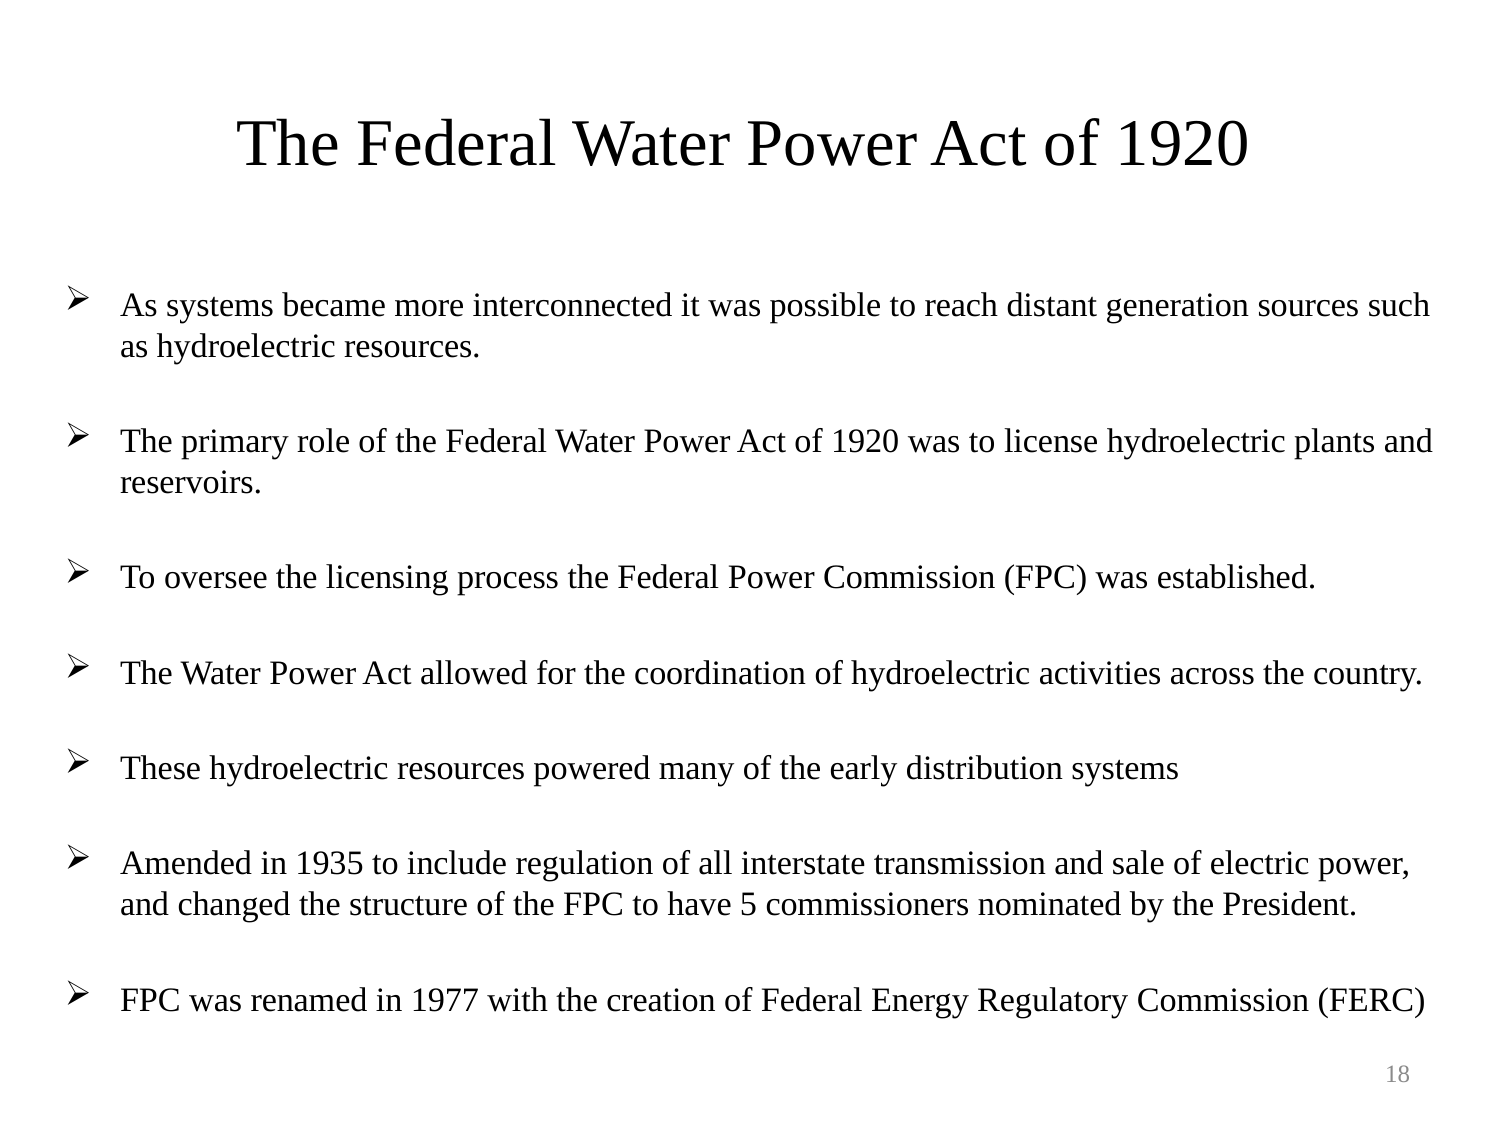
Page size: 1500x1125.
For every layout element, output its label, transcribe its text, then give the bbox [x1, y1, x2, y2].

text_box As systems became more interconnected it was possible to reach distant generation sources such as hydroelectric resources. The primary role of the Federal Water Power Act of 1920 was to license hydroelectric plants and reservoirs. To oversee the licensing process the Federal Power Commission (FPC) was established. The Water Power Act allowed for the coordination of hydroelectric activities across the country. These hydroelectric resources powered many of the early distribution systems Amended in 1935 to include regulation of all interstate transmission and sale of electric power, and changed the structure of the FPC to have 5 commissioners nominated by the President. FPC was renamed in 1977 with the creation of Federal Energy Regulatory Commission (FERC) [49, 275, 1463, 1063]
slide_number 18 [1074, 1042, 1425, 1103]
title The Federal Water Power Act of 1920 [37, 45, 1450, 233]
